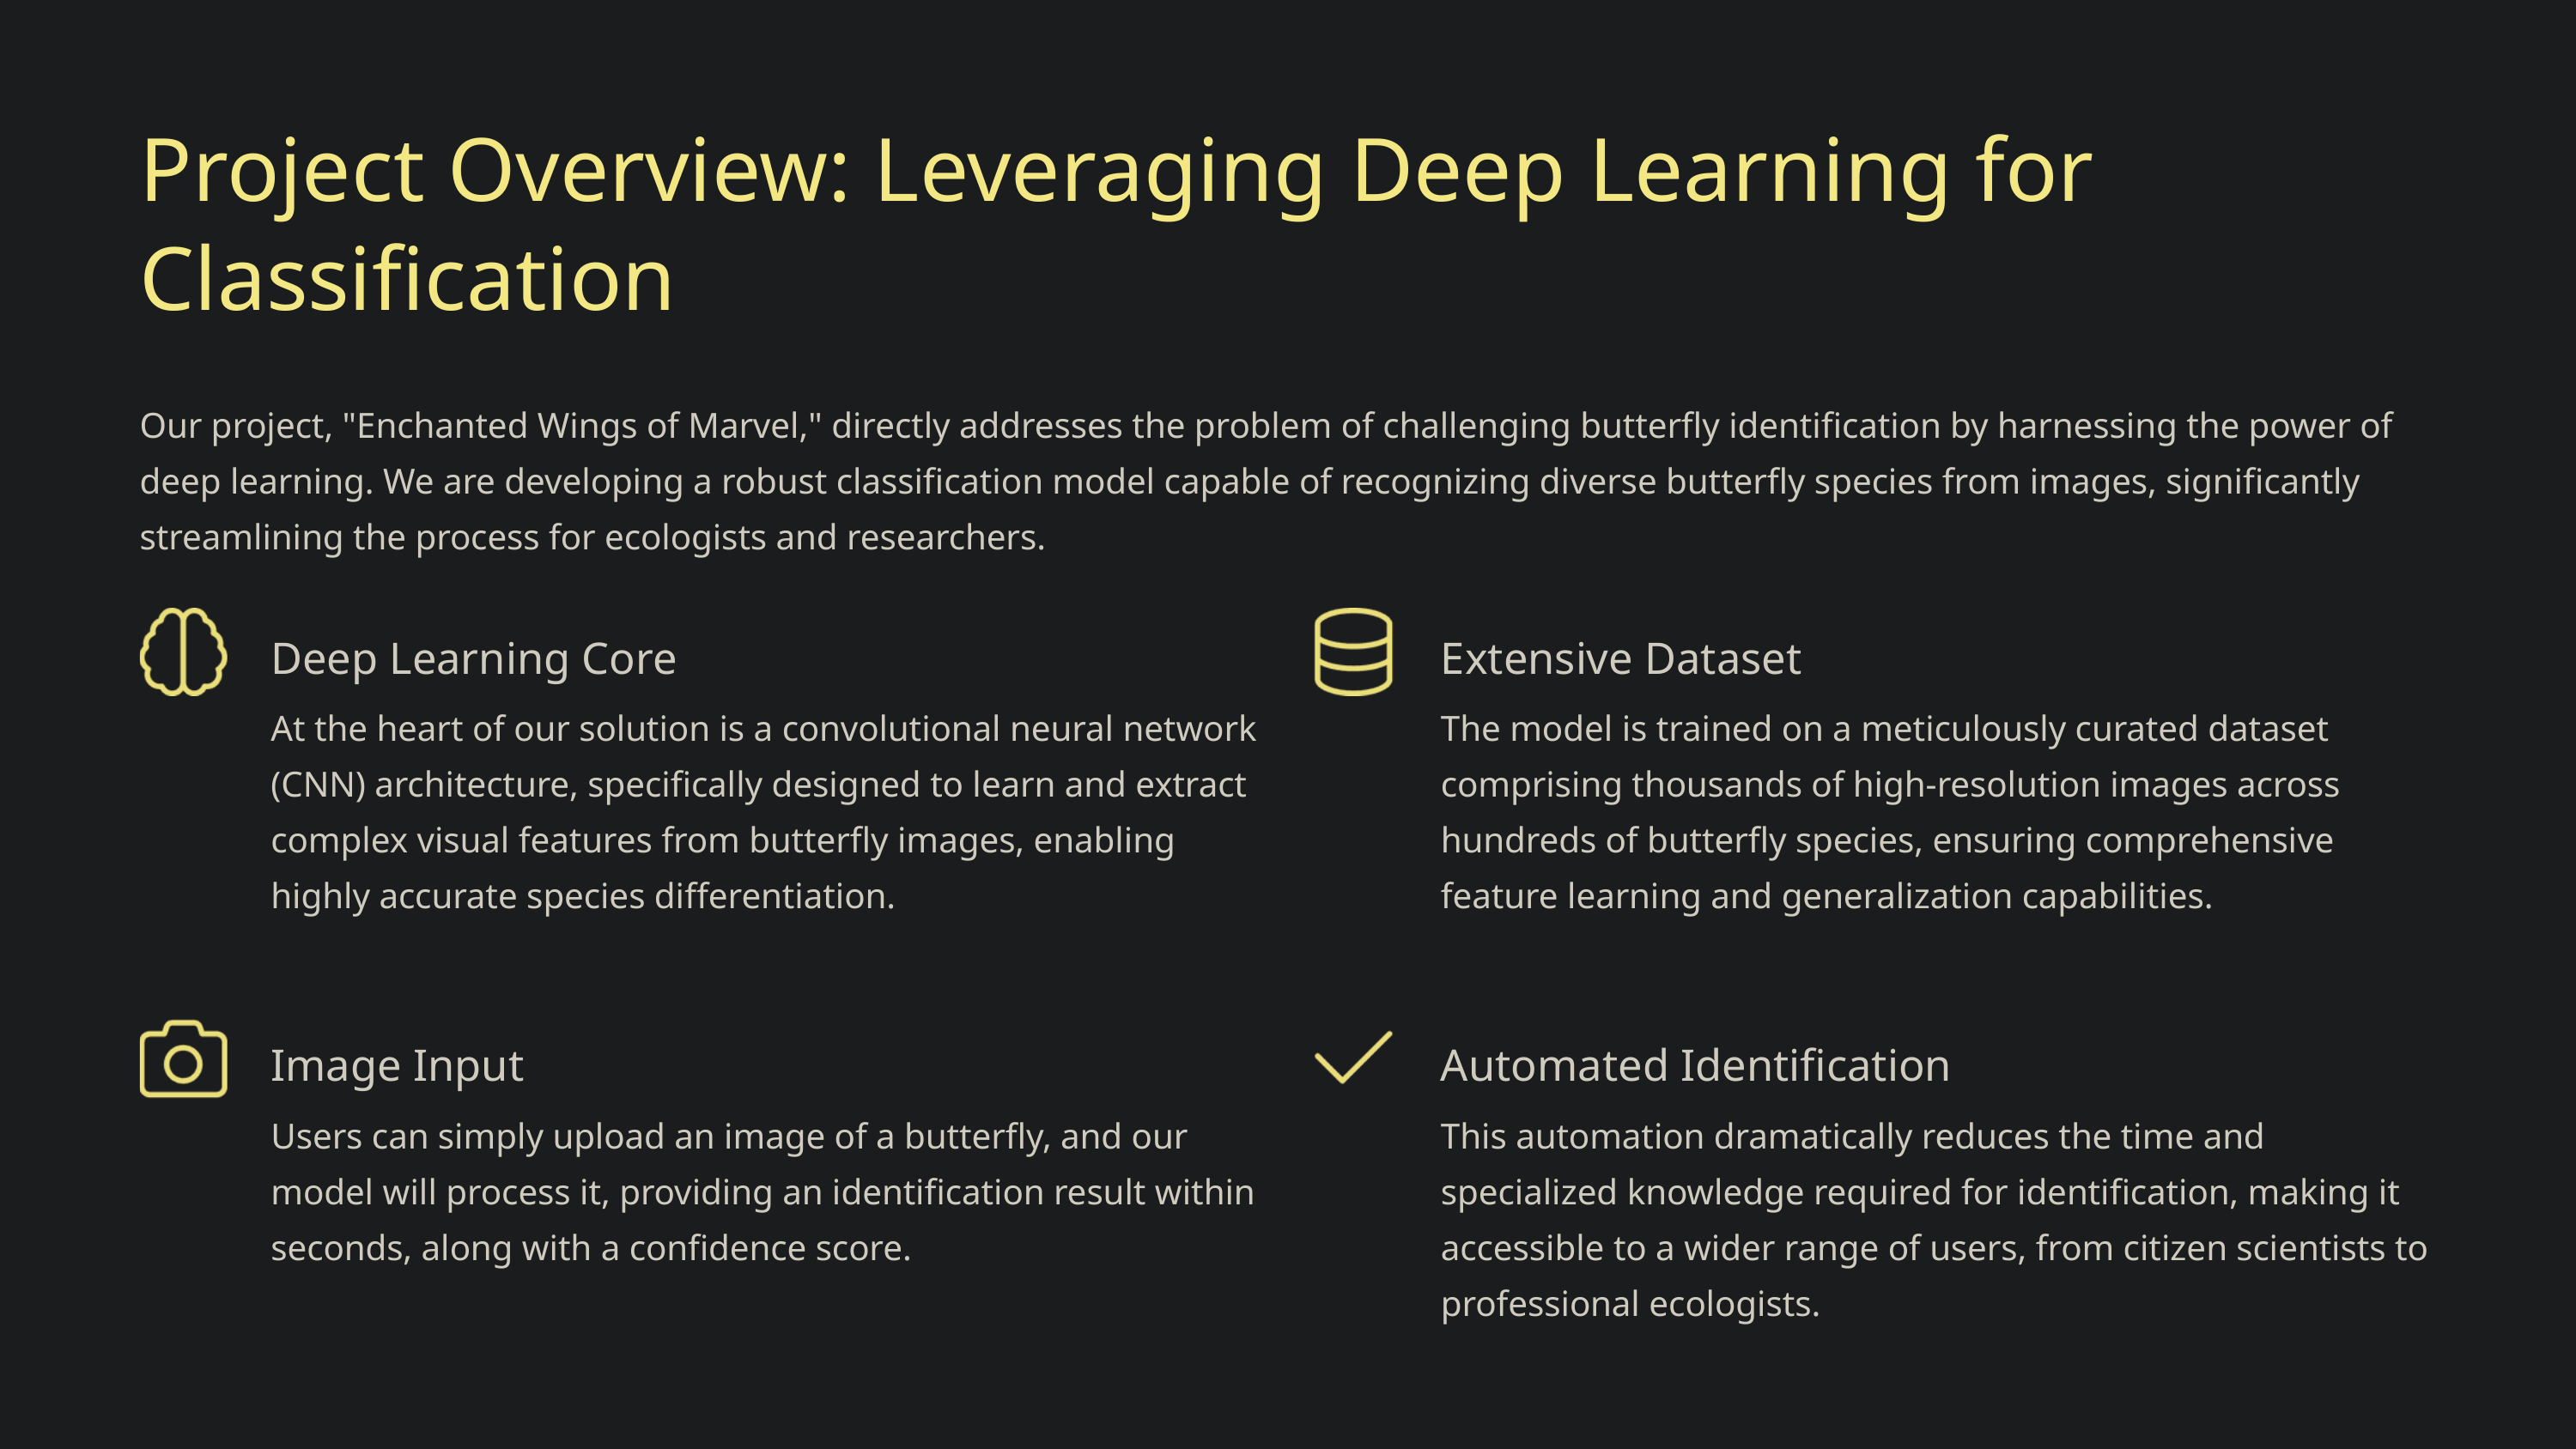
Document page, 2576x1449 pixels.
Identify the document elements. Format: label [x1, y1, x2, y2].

text_box [1309, 1015, 1398, 1103]
text_box [139, 608, 228, 696]
text_box [0, 0, 2576, 1449]
text_box [1309, 608, 1398, 696]
text_box [139, 1015, 228, 1103]
